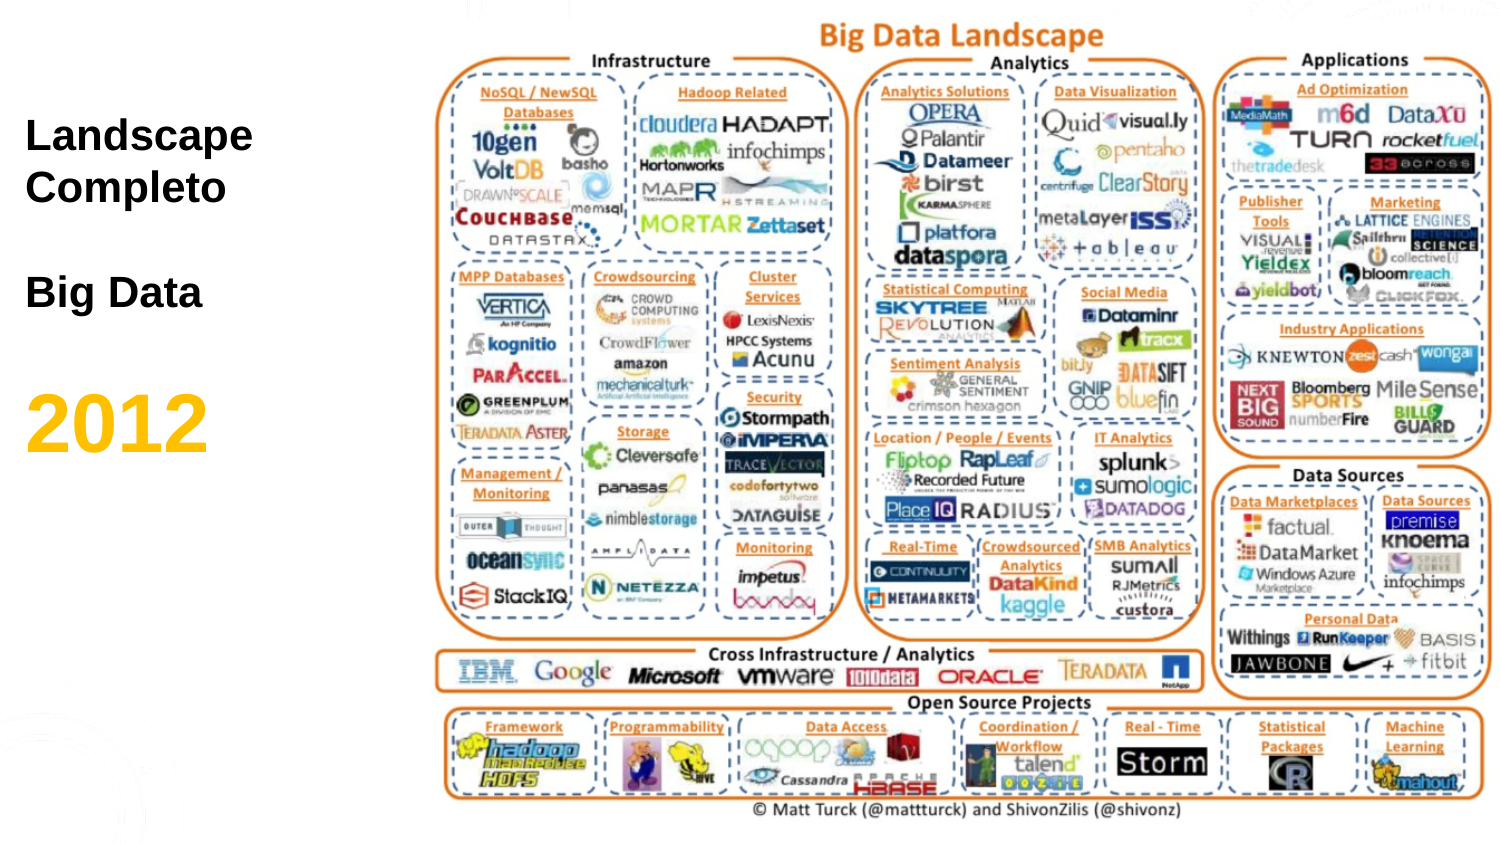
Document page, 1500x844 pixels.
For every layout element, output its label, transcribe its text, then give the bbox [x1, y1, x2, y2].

title Landscape Completo Big Data 2012 [10, 55, 306, 485]
picture [0, 0, 1500, 844]
